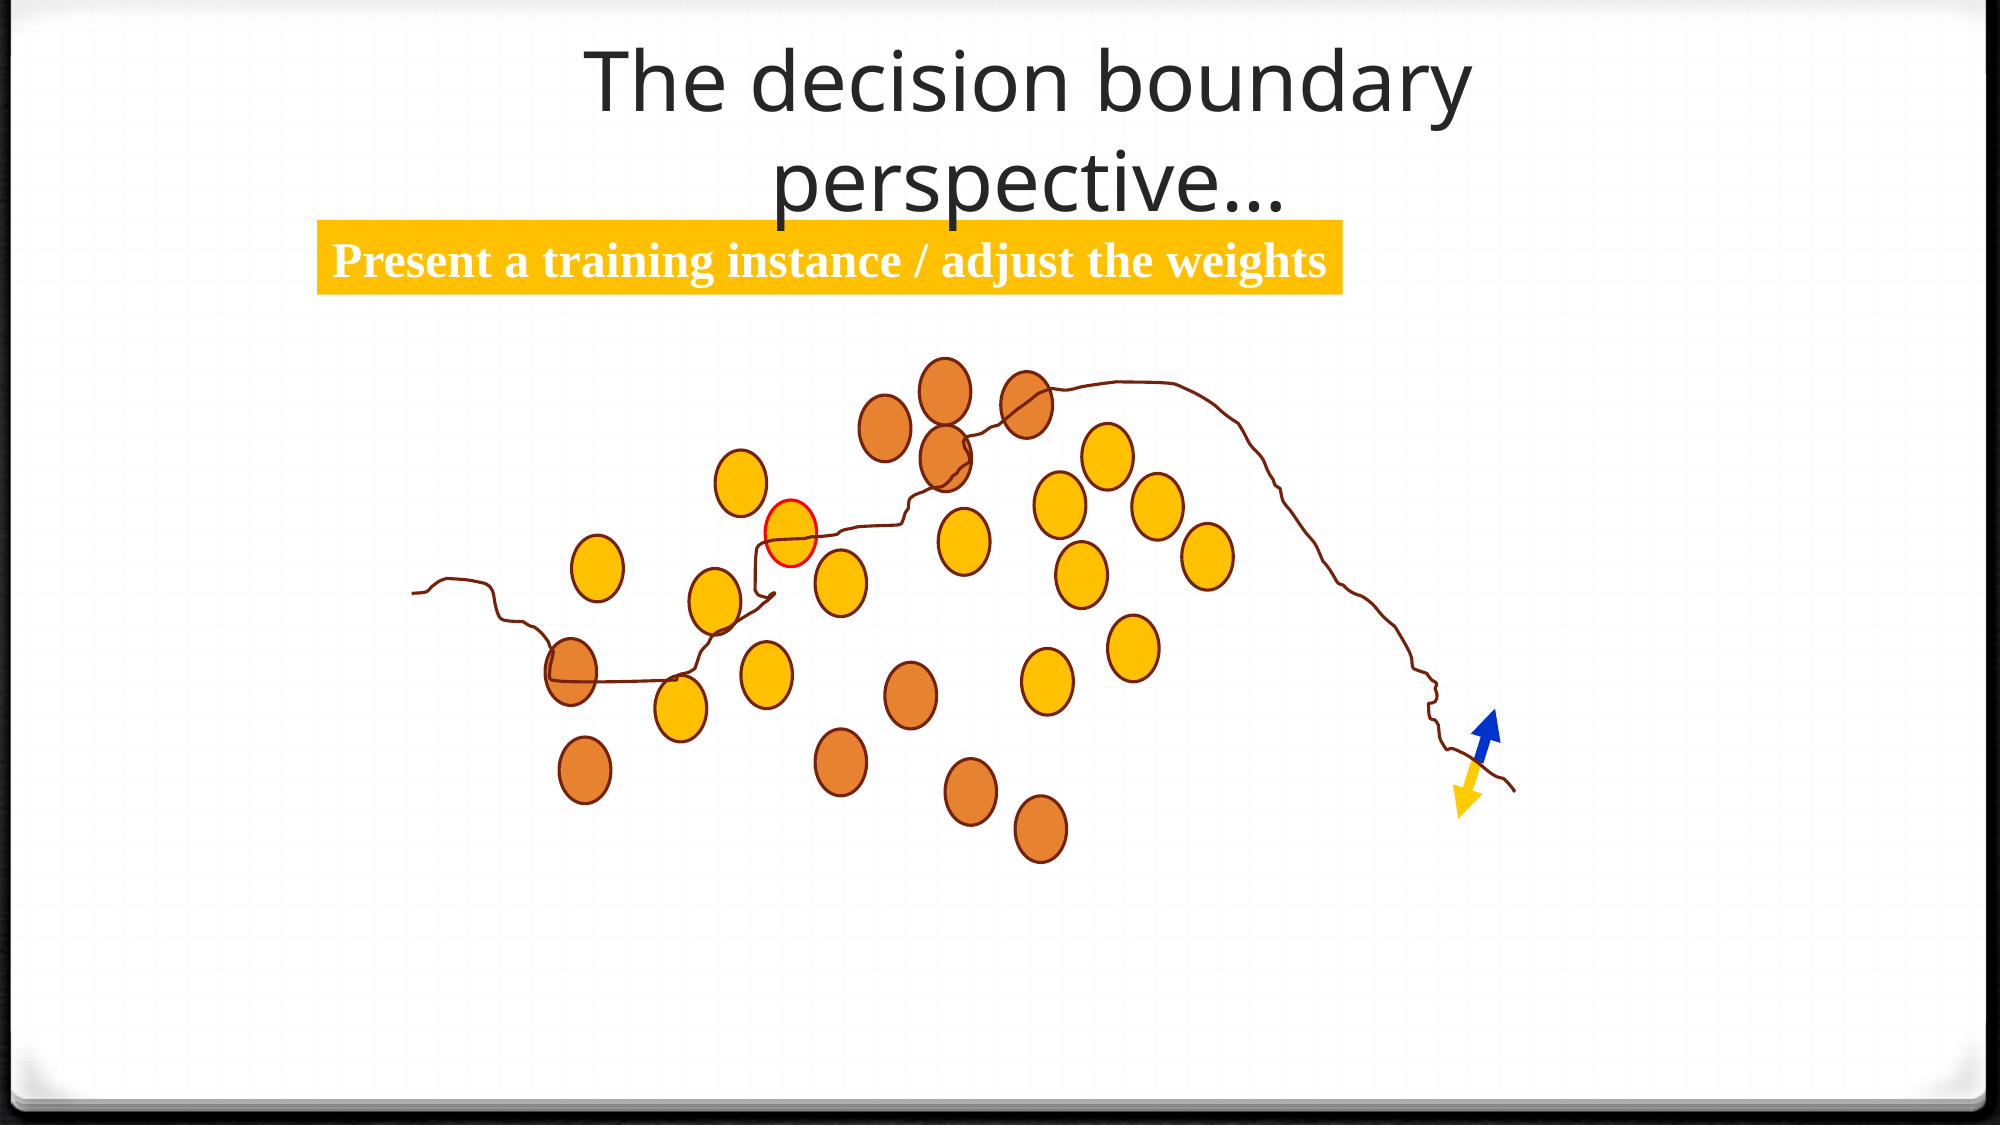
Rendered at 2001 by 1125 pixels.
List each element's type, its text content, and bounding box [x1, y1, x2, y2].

text_box [543, 650, 597, 708]
text_box [918, 425, 968, 486]
title The decision boundary perspective… [307, 66, 1750, 191]
picture [0, 0, 2000, 1125]
text_box Present a training instance / adjust the weights [317, 219, 1343, 295]
text_box [999, 370, 1050, 419]
text_box [1013, 794, 1069, 865]
text_box [411, 380, 1471, 781]
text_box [1458, 761, 1477, 819]
text_box [943, 757, 999, 827]
text_box [917, 356, 973, 427]
text_box [813, 727, 869, 798]
text_box [557, 735, 613, 806]
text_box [1478, 708, 1496, 763]
text_box [857, 393, 913, 464]
text_box [739, 654, 795, 711]
text_box [1026, 704, 1063, 717]
text_box [1481, 770, 1517, 793]
text_box [687, 566, 743, 636]
text_box [713, 448, 769, 519]
text_box [883, 679, 939, 731]
text_box [653, 675, 709, 744]
text_box [569, 533, 625, 604]
text_box [763, 498, 819, 540]
